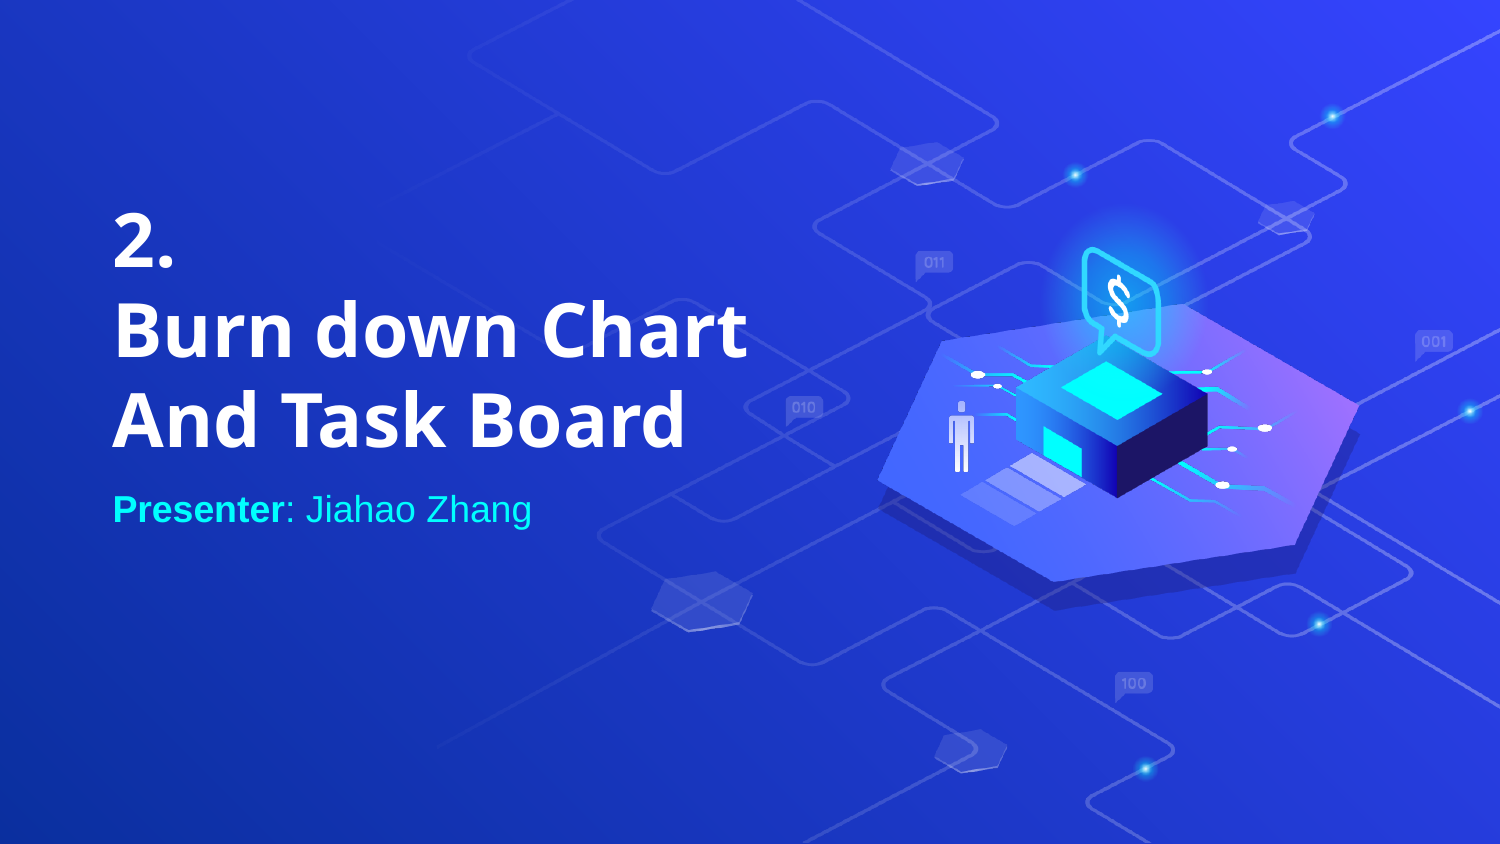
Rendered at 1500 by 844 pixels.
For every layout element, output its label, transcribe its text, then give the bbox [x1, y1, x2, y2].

subtitle Presenter: Jiahao Zhang [112, 478, 812, 608]
picture [0, 0, 1500, 844]
title 2. Burn down Chart And Task Board [112, 272, 812, 463]
